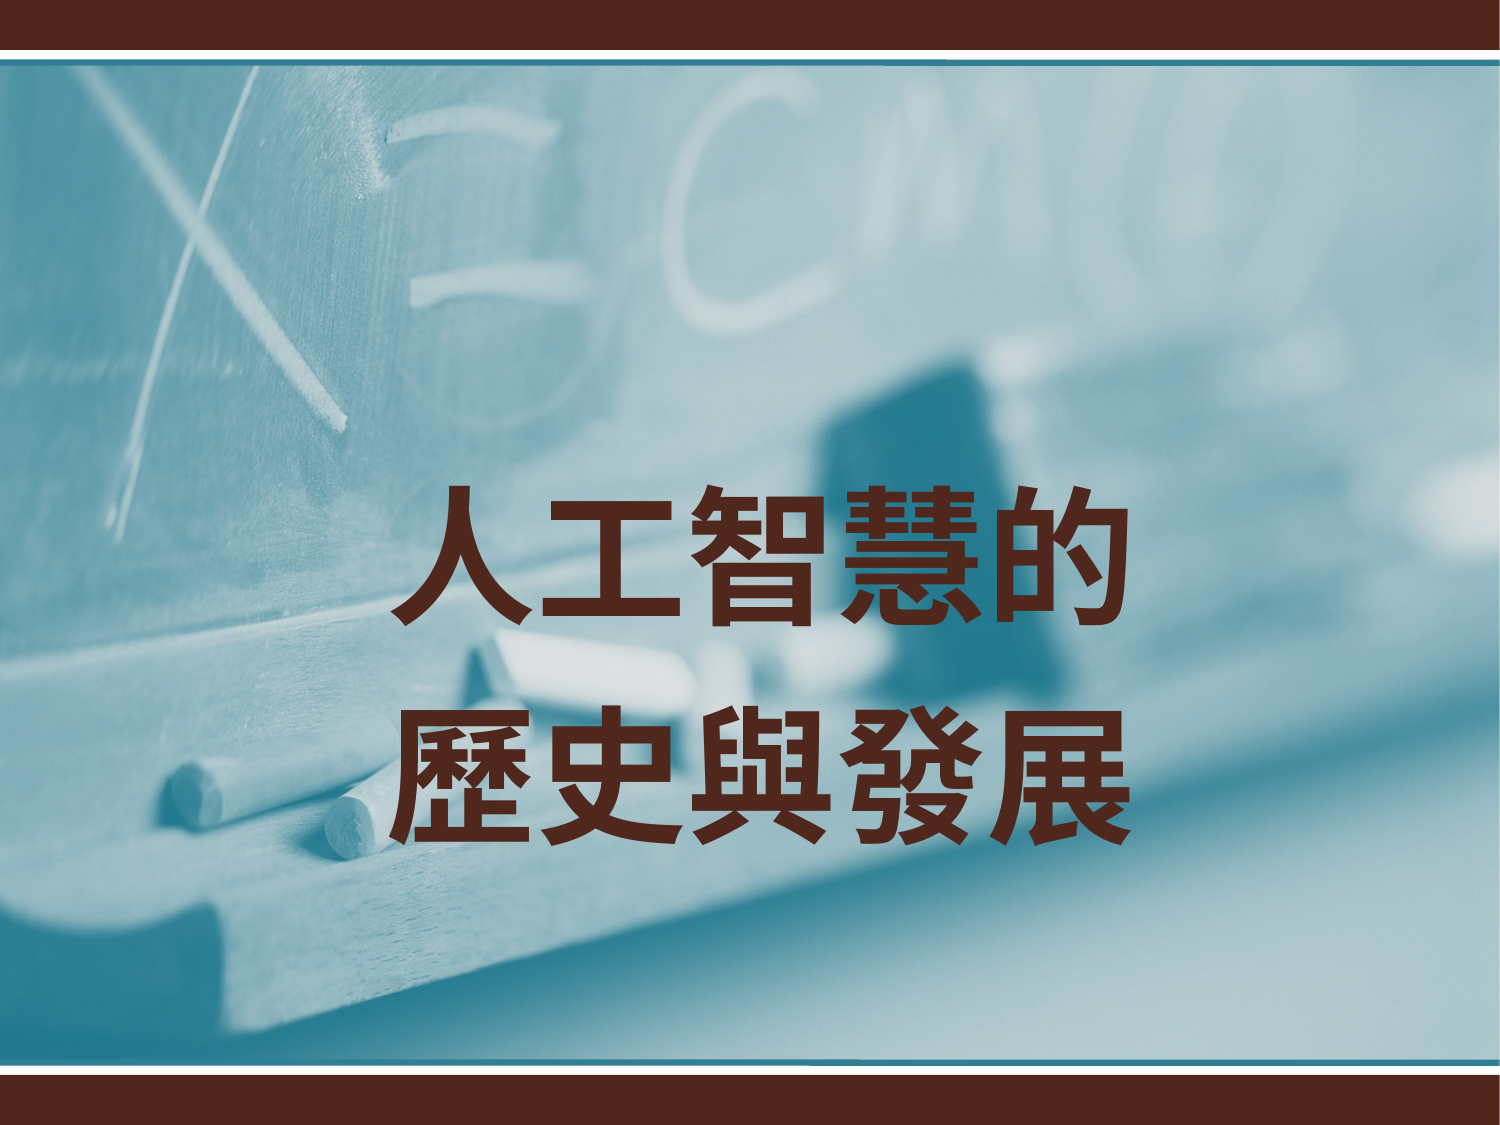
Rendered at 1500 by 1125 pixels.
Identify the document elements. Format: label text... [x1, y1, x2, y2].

subtitle 人工智慧的 歷史與發展 [64, 267, 1459, 870]
